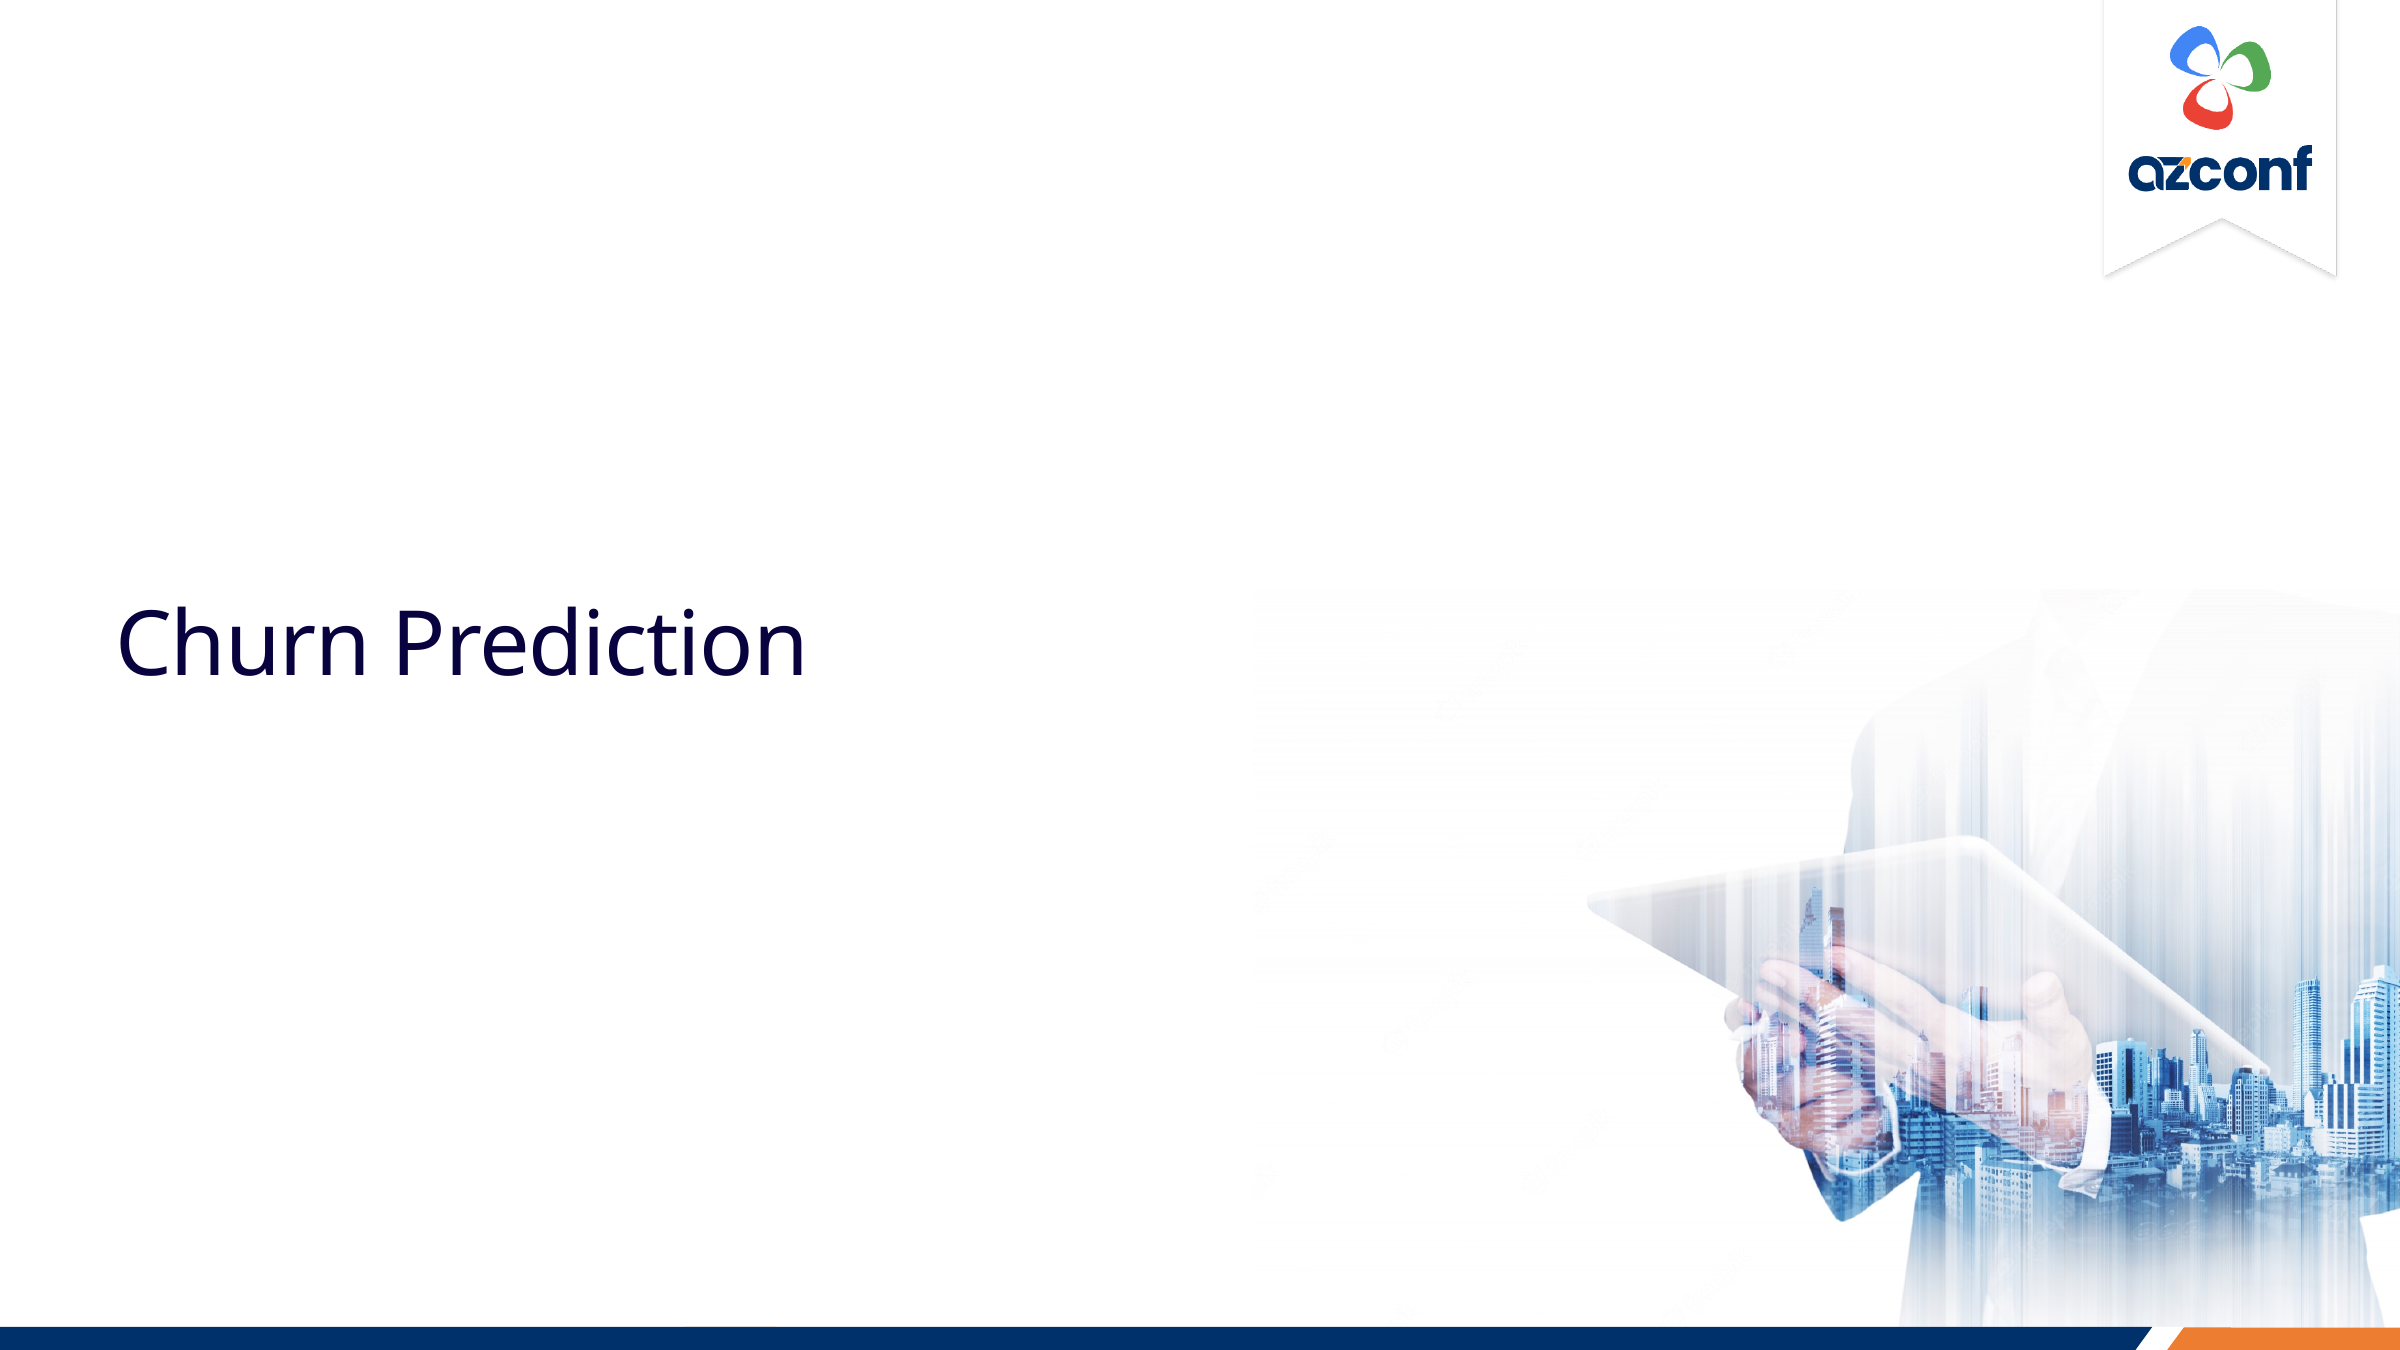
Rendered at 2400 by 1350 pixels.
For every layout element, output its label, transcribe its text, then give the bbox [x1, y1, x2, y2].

picture [1252, 589, 2400, 1327]
title Churn Prediction [115, 597, 1916, 696]
picture [2095, 0, 2345, 288]
